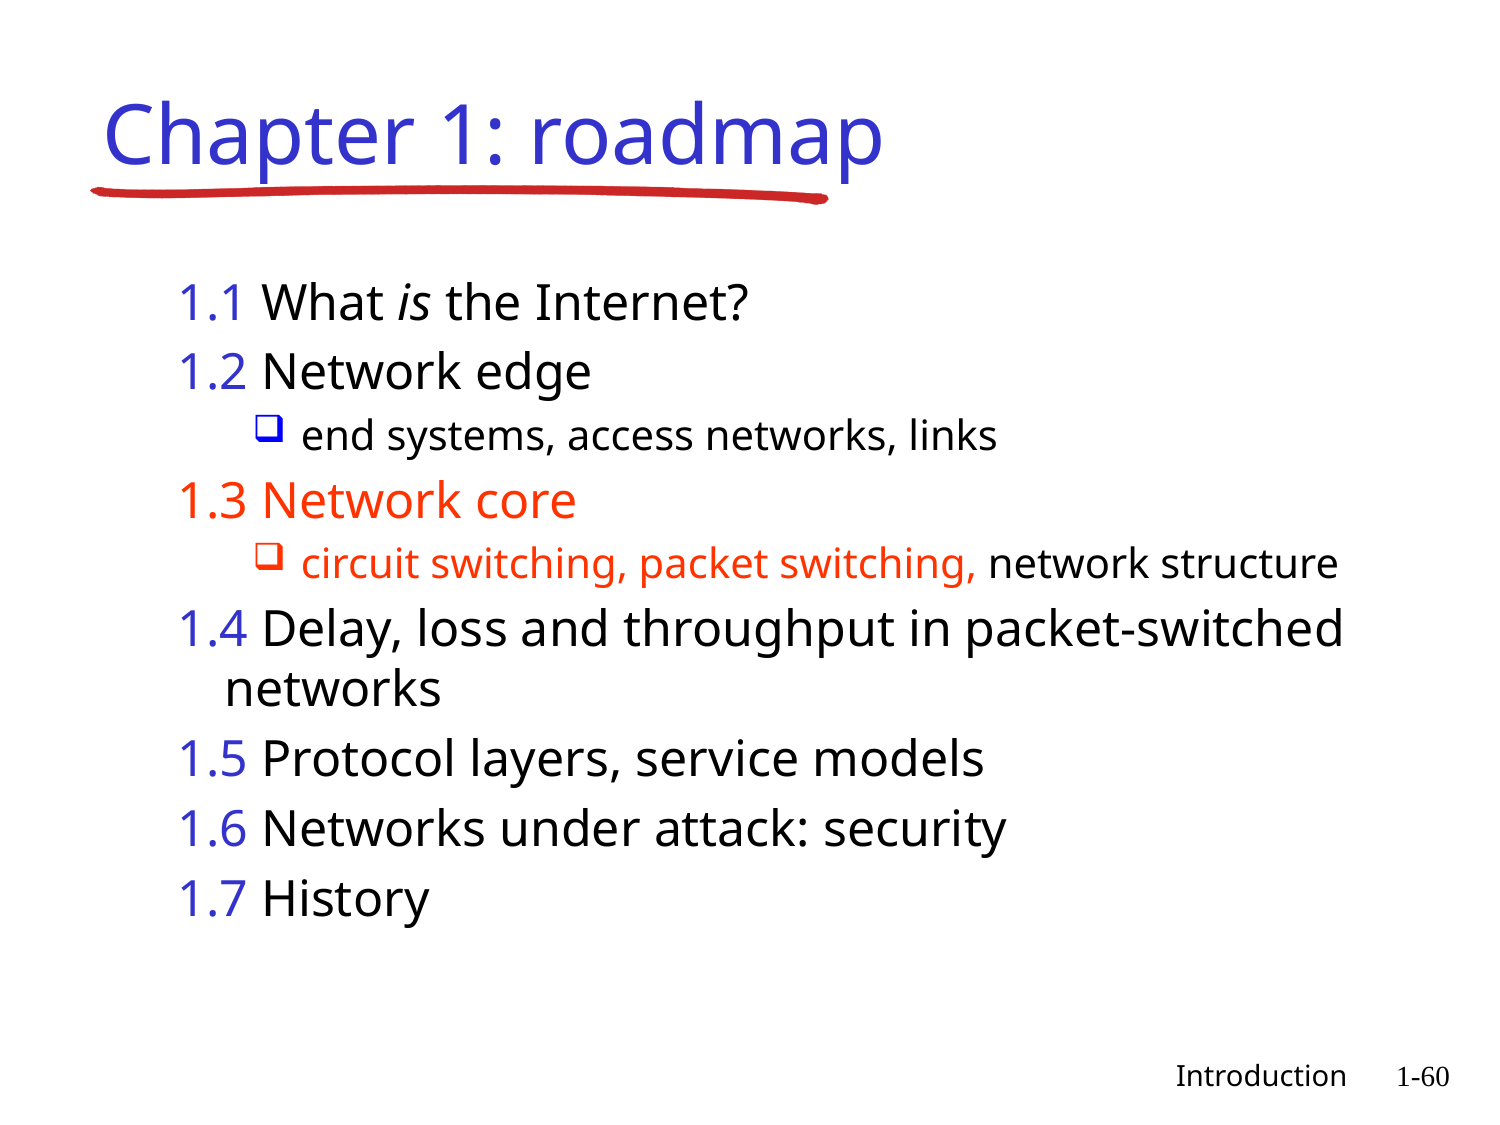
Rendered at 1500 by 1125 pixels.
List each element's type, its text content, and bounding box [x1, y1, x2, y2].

slide_number 1-60 [1362, 1049, 1466, 1125]
picture [87, 180, 838, 210]
footer Introduction [887, 1049, 1362, 1125]
title Chapter 1: roadmap [87, 37, 1363, 226]
list 1.1 What is the Internet? 1.2 Network edge end systems, access networks, links 1.3 Network core circuit switching, packet switching, network structure 1.4 Delay, loss and throughput in packet-switched networks 1.5 Protocol layers, service models 1.6 Networks under attack: security 1.7 History [87, 262, 1435, 1026]
